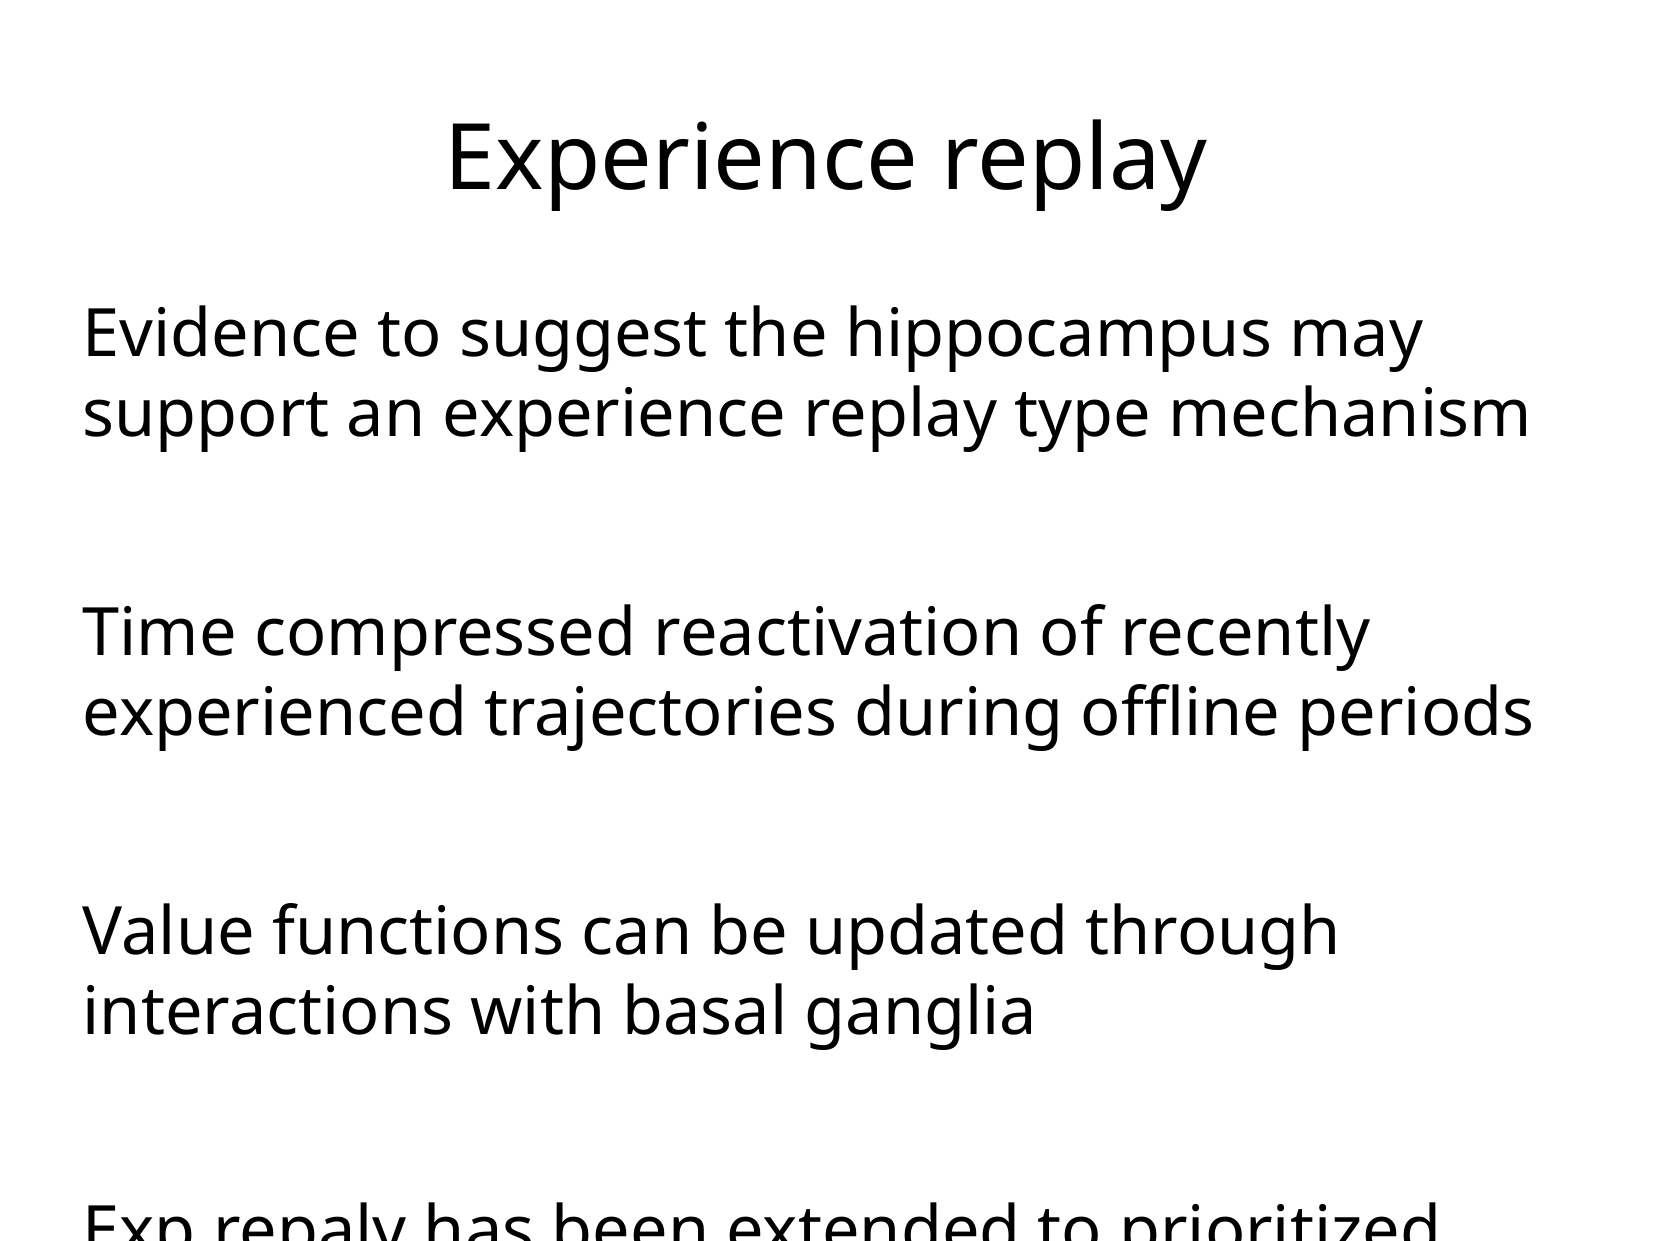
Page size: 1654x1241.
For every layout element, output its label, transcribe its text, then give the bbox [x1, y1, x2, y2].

title Experience replay [82, 49, 1571, 257]
list Evidence to suggest the hippocampus may support an experience replay type mechanism Time compressed reactivation of recently experienced trajectories during offline periods Value functions can be updated through interactions with basal ganglia Exp repaly has been extended to prioritized experience replay (rather than random uniform sampling across experience) [82, 290, 1571, 1010]
